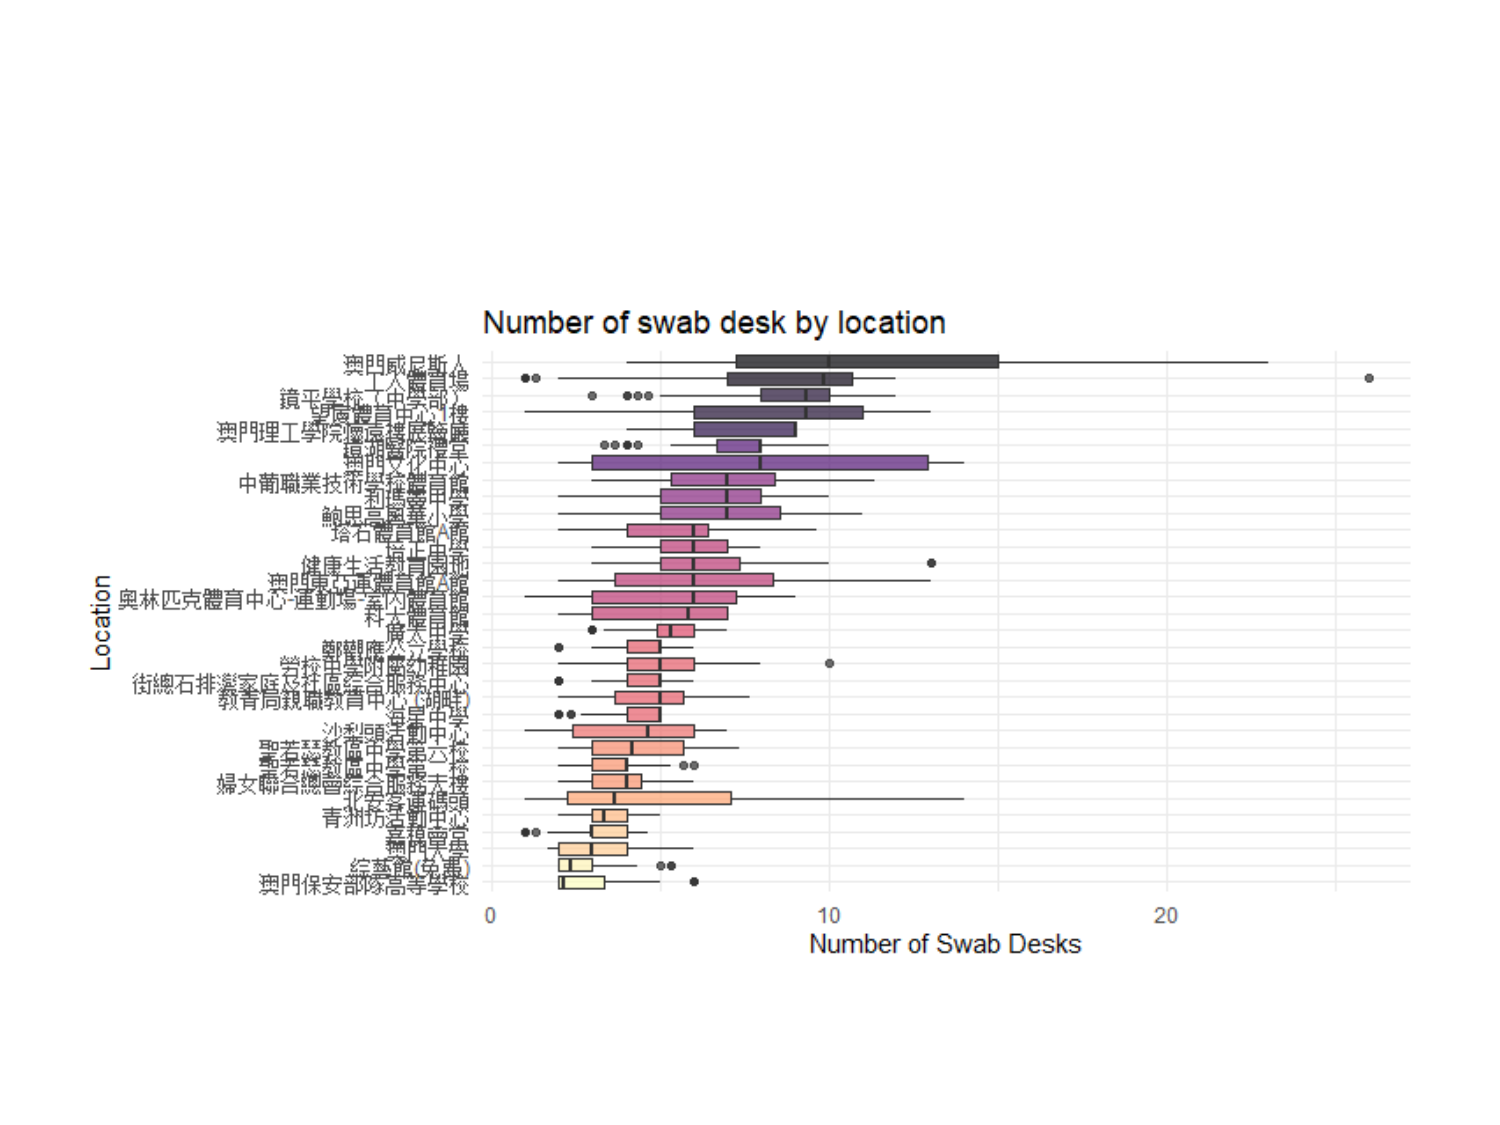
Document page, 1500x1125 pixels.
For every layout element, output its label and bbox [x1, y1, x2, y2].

picture [74, 295, 1426, 971]
